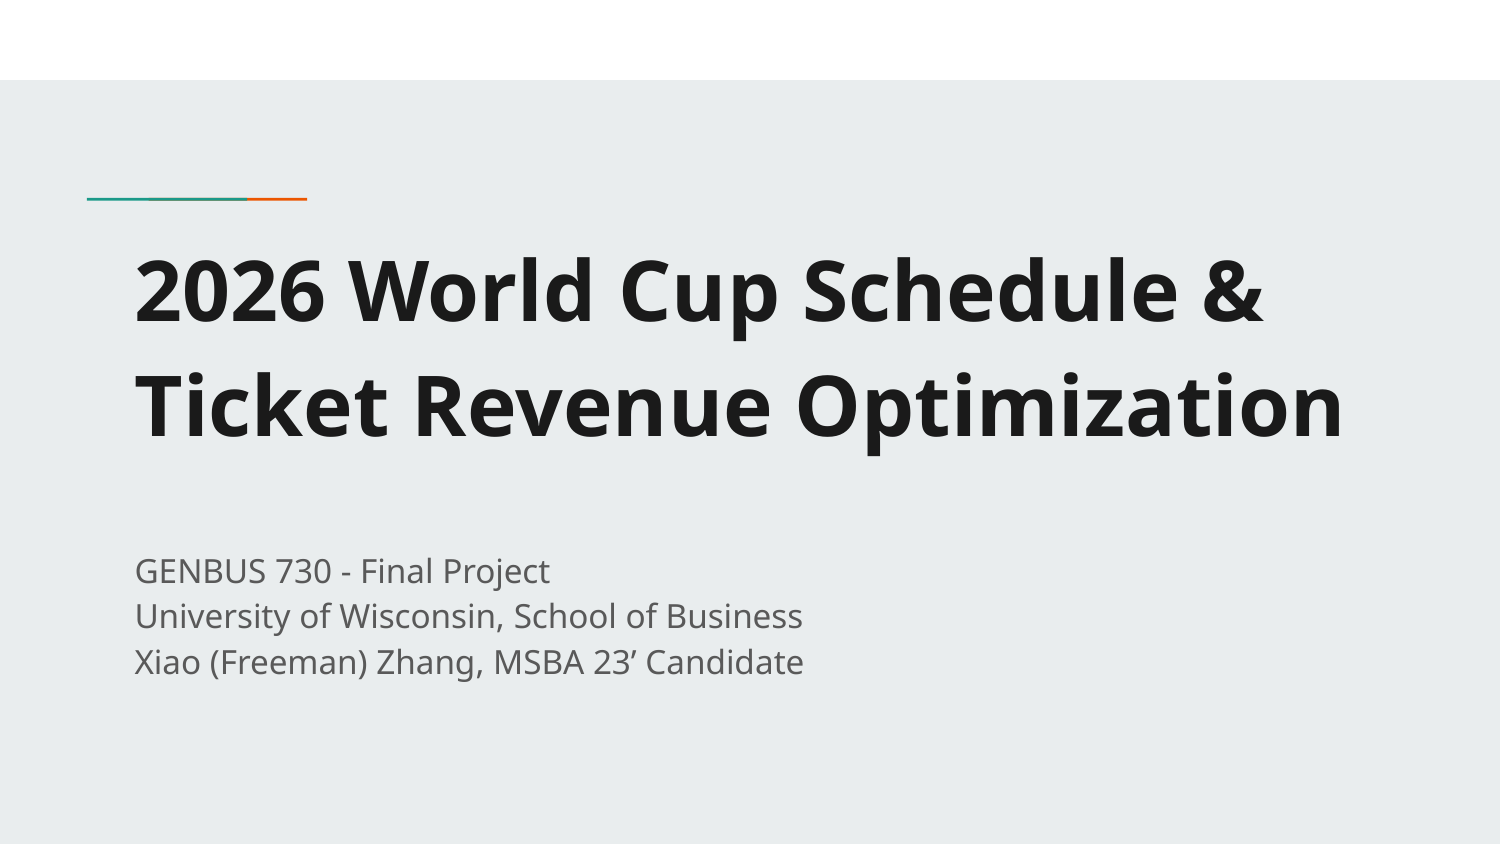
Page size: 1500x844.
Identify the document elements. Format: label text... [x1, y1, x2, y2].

title 2026 World Cup Schedule & Ticket Revenue Optimization [119, 216, 1381, 490]
subtitle GENBUS 730 - Final Project University of Wisconsin, School of Business Xiao (Freeman) Zhang, MSBA 23’ Candidate [119, 533, 1429, 714]
